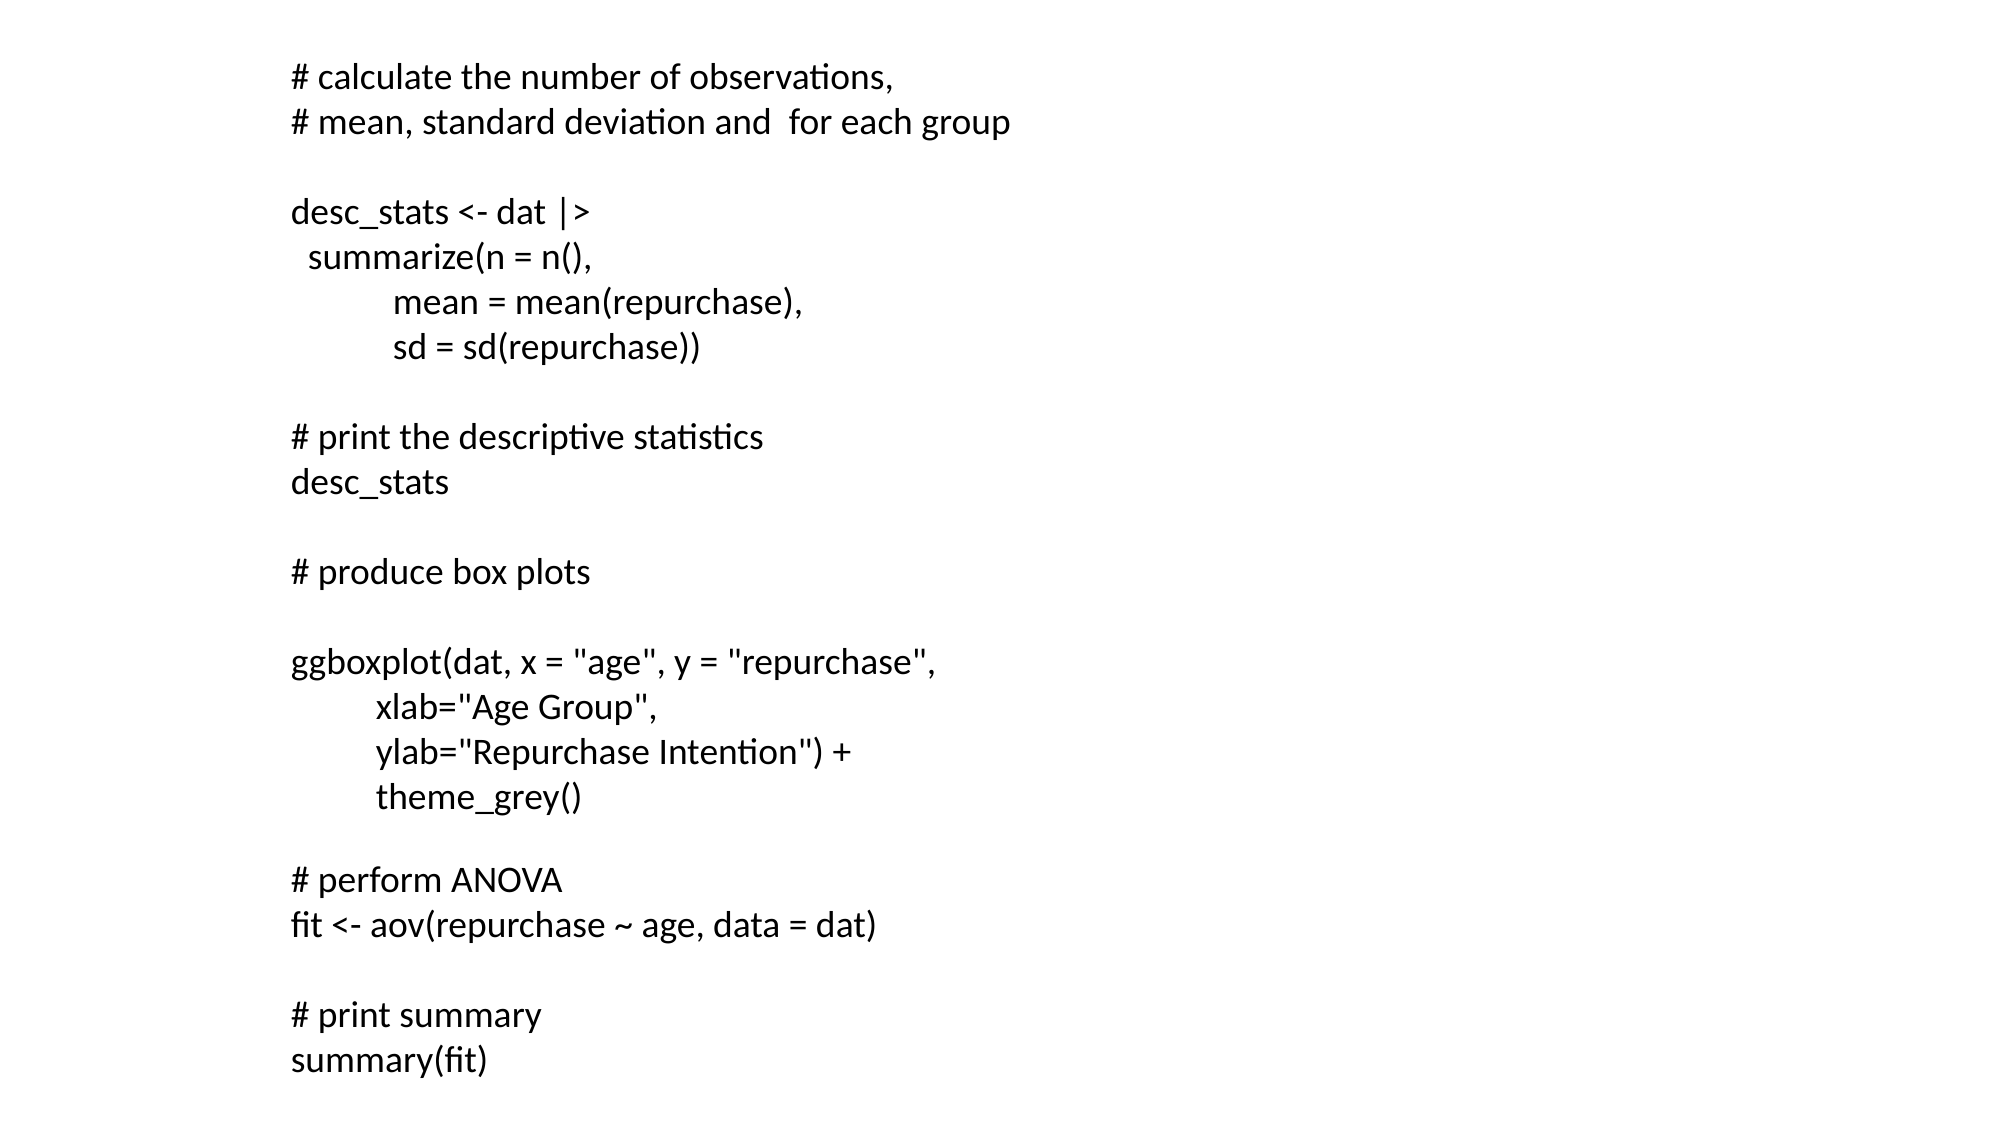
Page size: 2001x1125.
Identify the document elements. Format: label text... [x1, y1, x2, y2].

text_box # calculate the number of observations, # mean, standard deviation and for each group desc_stats <- dat |> summarize(n = n(), mean = mean(repurchase), sd = sd(repurchase)) # print the descriptive statistics desc_stats # produce box plots ggboxplot(dat, x = "age", y = "repurchase", xlab="Age Group", ylab="Repurchase Intention") + theme_grey() [276, 0, 1277, 825]
text_box # perform ANOVA fit <- aov(repurchase ~ age, data = dat) # print summary summary(fit) [276, 847, 1277, 1088]
